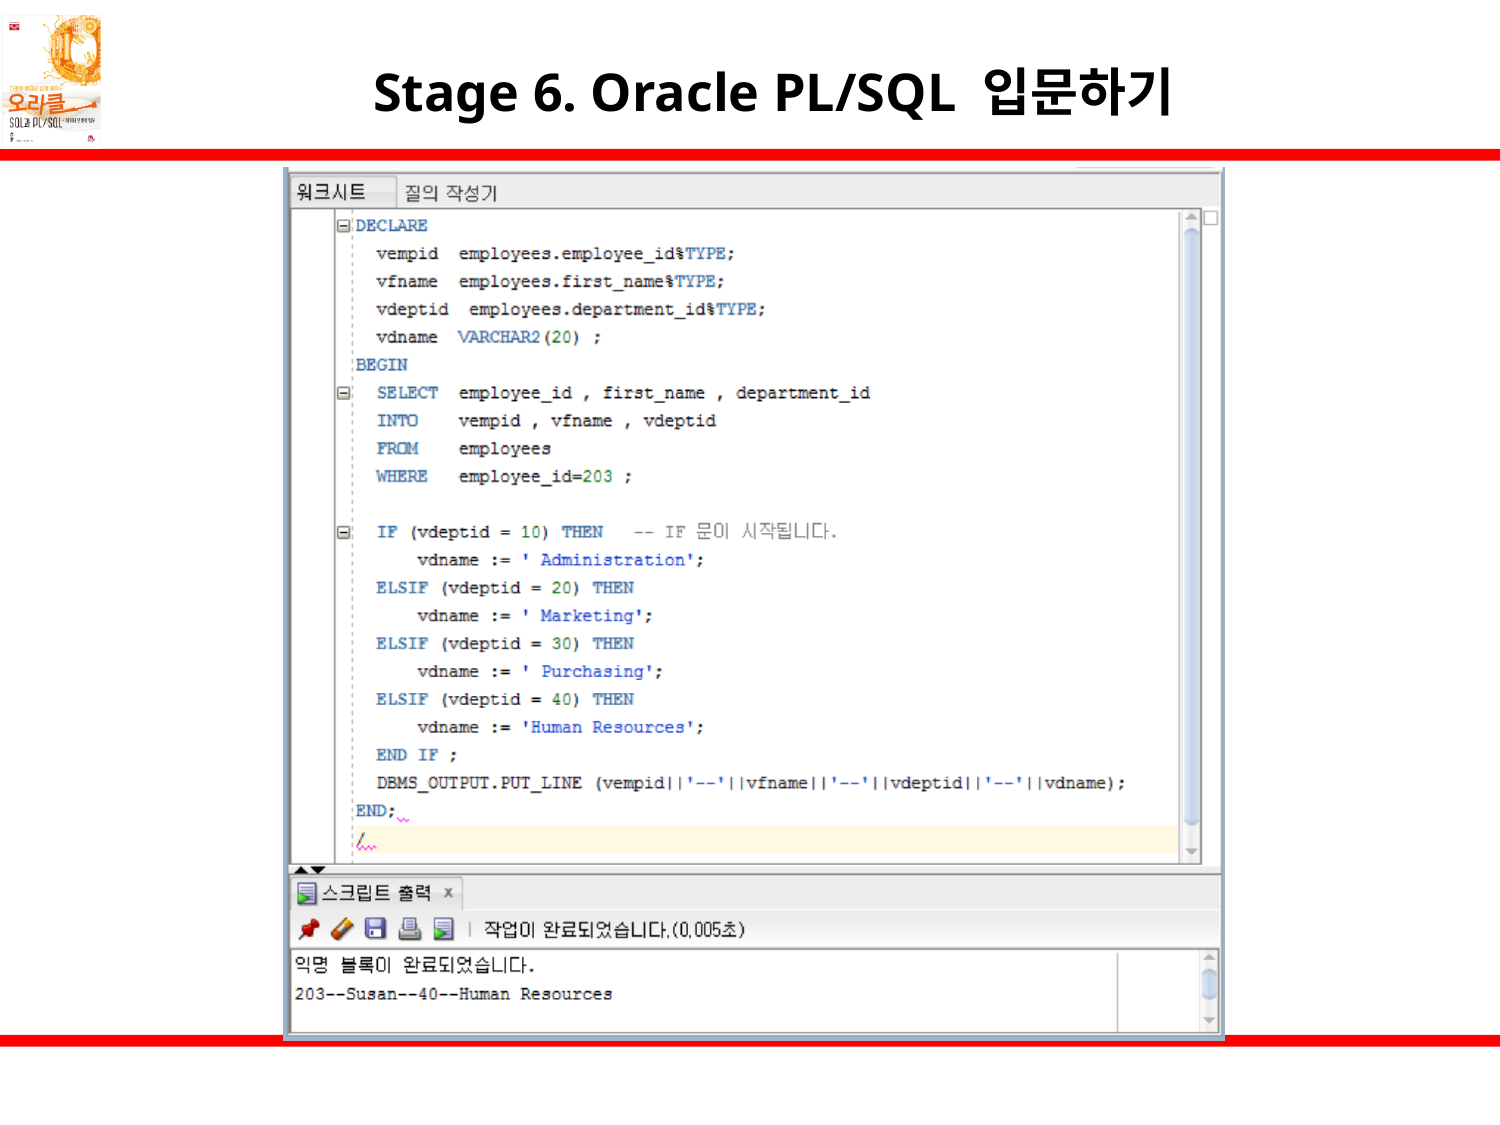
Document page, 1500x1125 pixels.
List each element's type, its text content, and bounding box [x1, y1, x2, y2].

text_box Stage 6. Oracle PL/SQL 입문하기 [204, 0, 1343, 151]
picture [283, 167, 1225, 1042]
picture [1, 14, 101, 150]
text_box [0, 1033, 284, 1049]
text_box [1224, 1033, 1500, 1049]
text_box [0, 147, 1500, 163]
